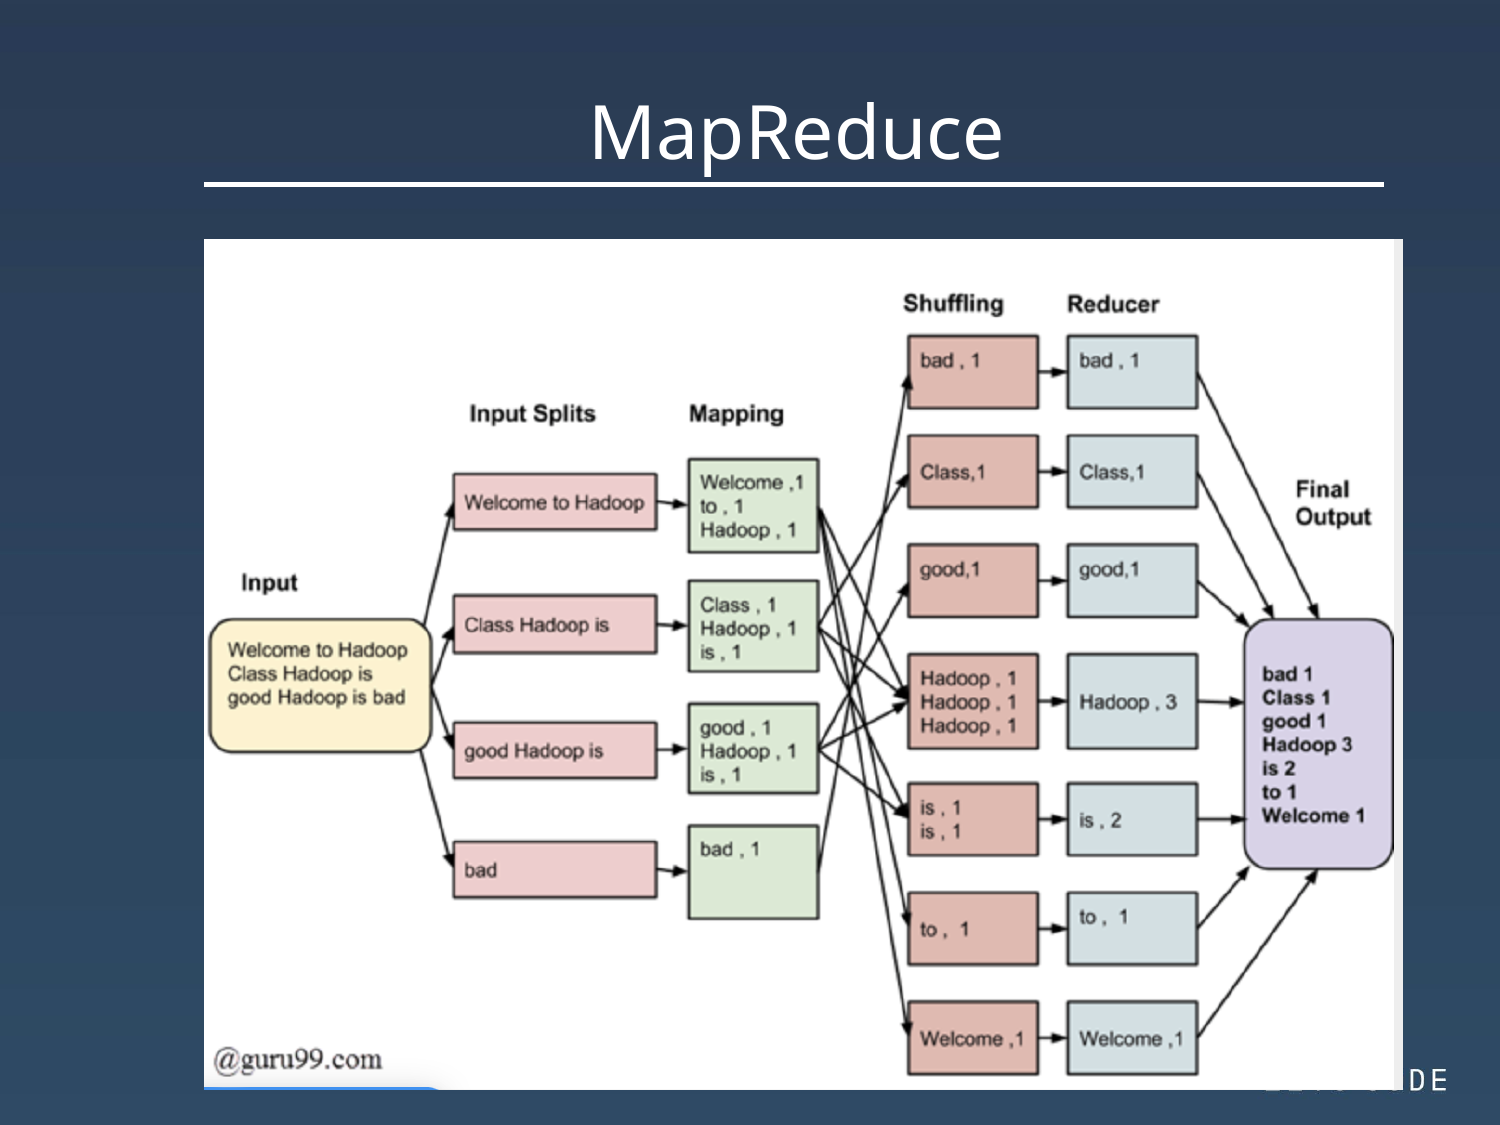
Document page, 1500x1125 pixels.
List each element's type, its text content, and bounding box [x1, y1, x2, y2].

text_box MapReduce [195, 69, 1399, 168]
picture [0, 0, 1500, 1125]
